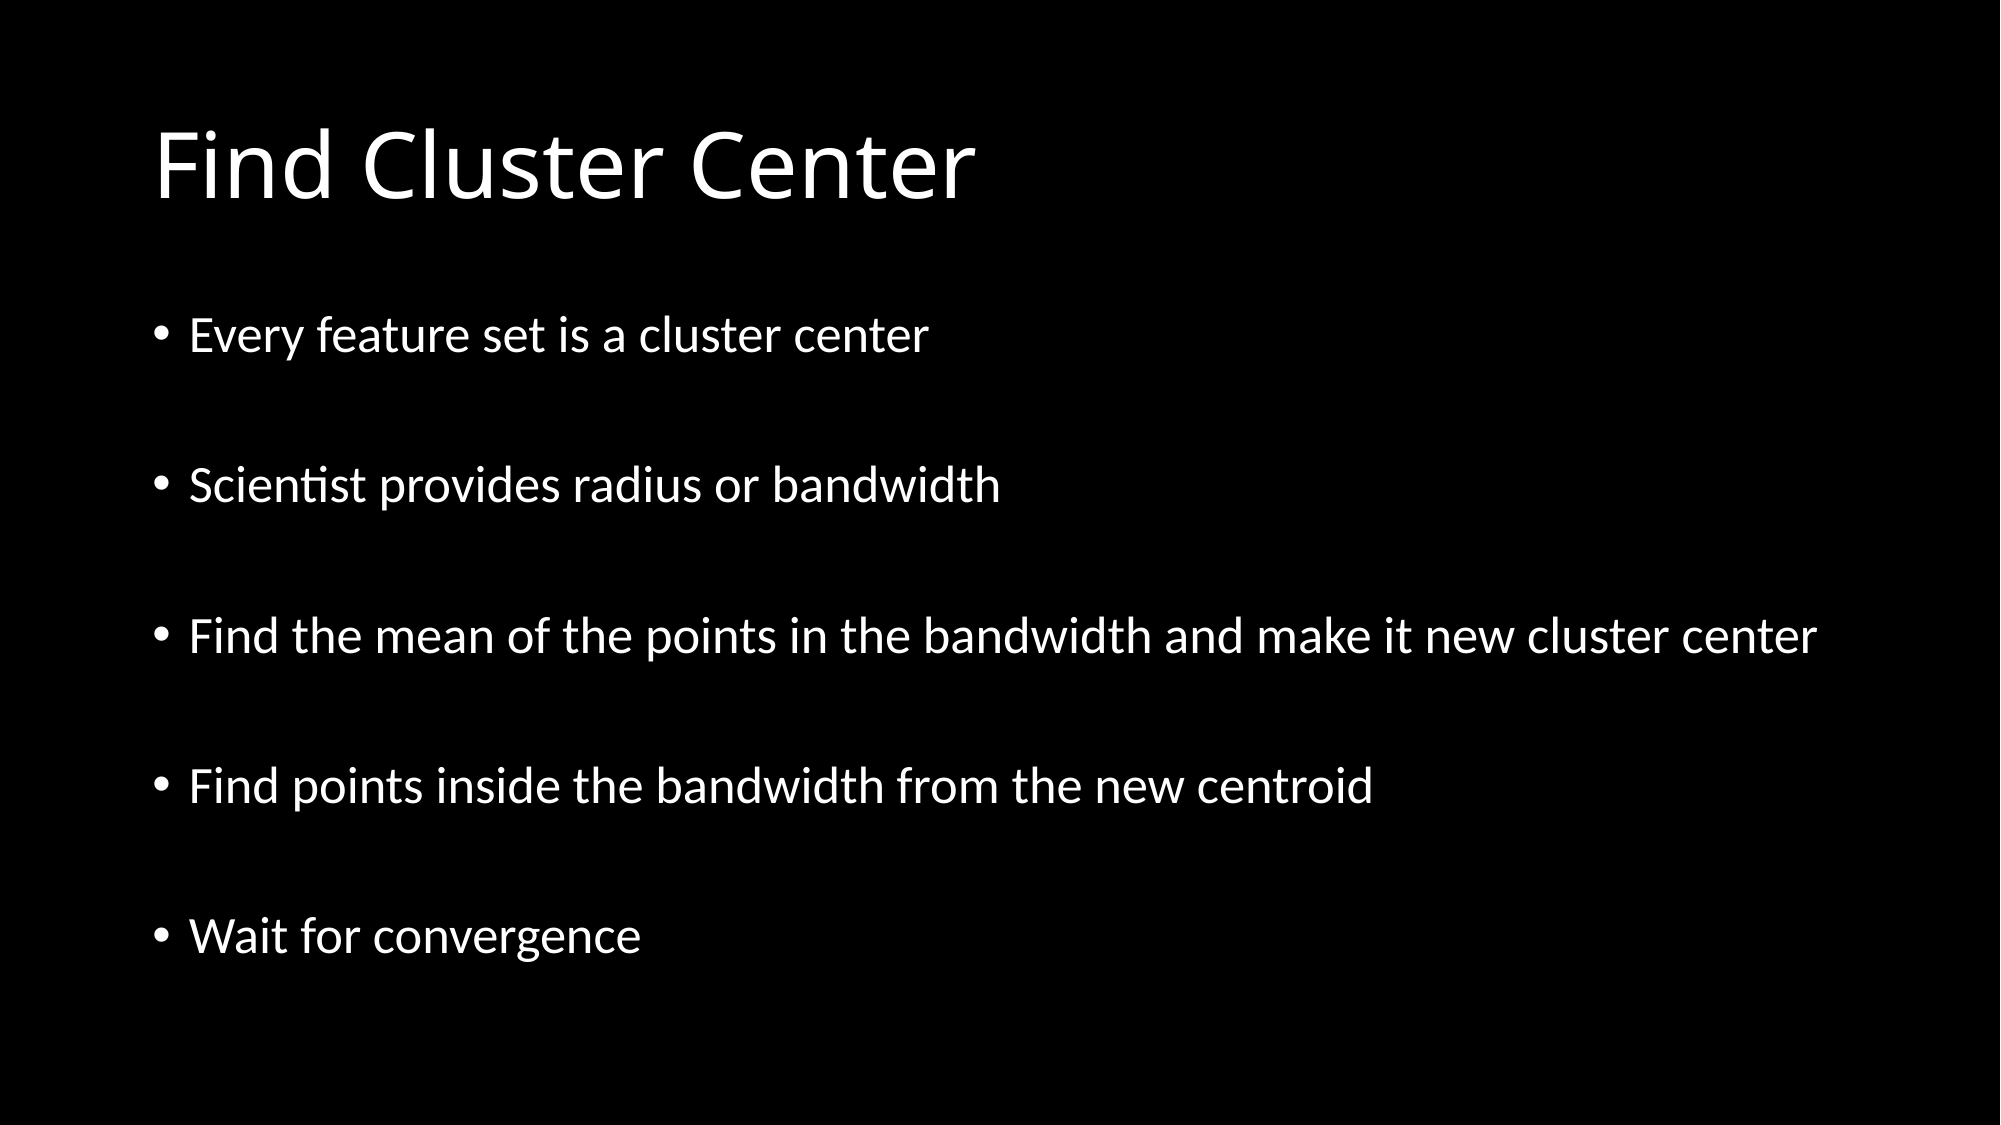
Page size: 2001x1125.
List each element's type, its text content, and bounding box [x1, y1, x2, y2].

list Every feature set is a cluster center Scientist provides radius or bandwidth Find the mean of the points in the bandwidth and make it new cluster center Find points inside the bandwidth from the new centroid Wait for convergence [137, 299, 1863, 1014]
title Find Cluster Center [137, 59, 1863, 278]
